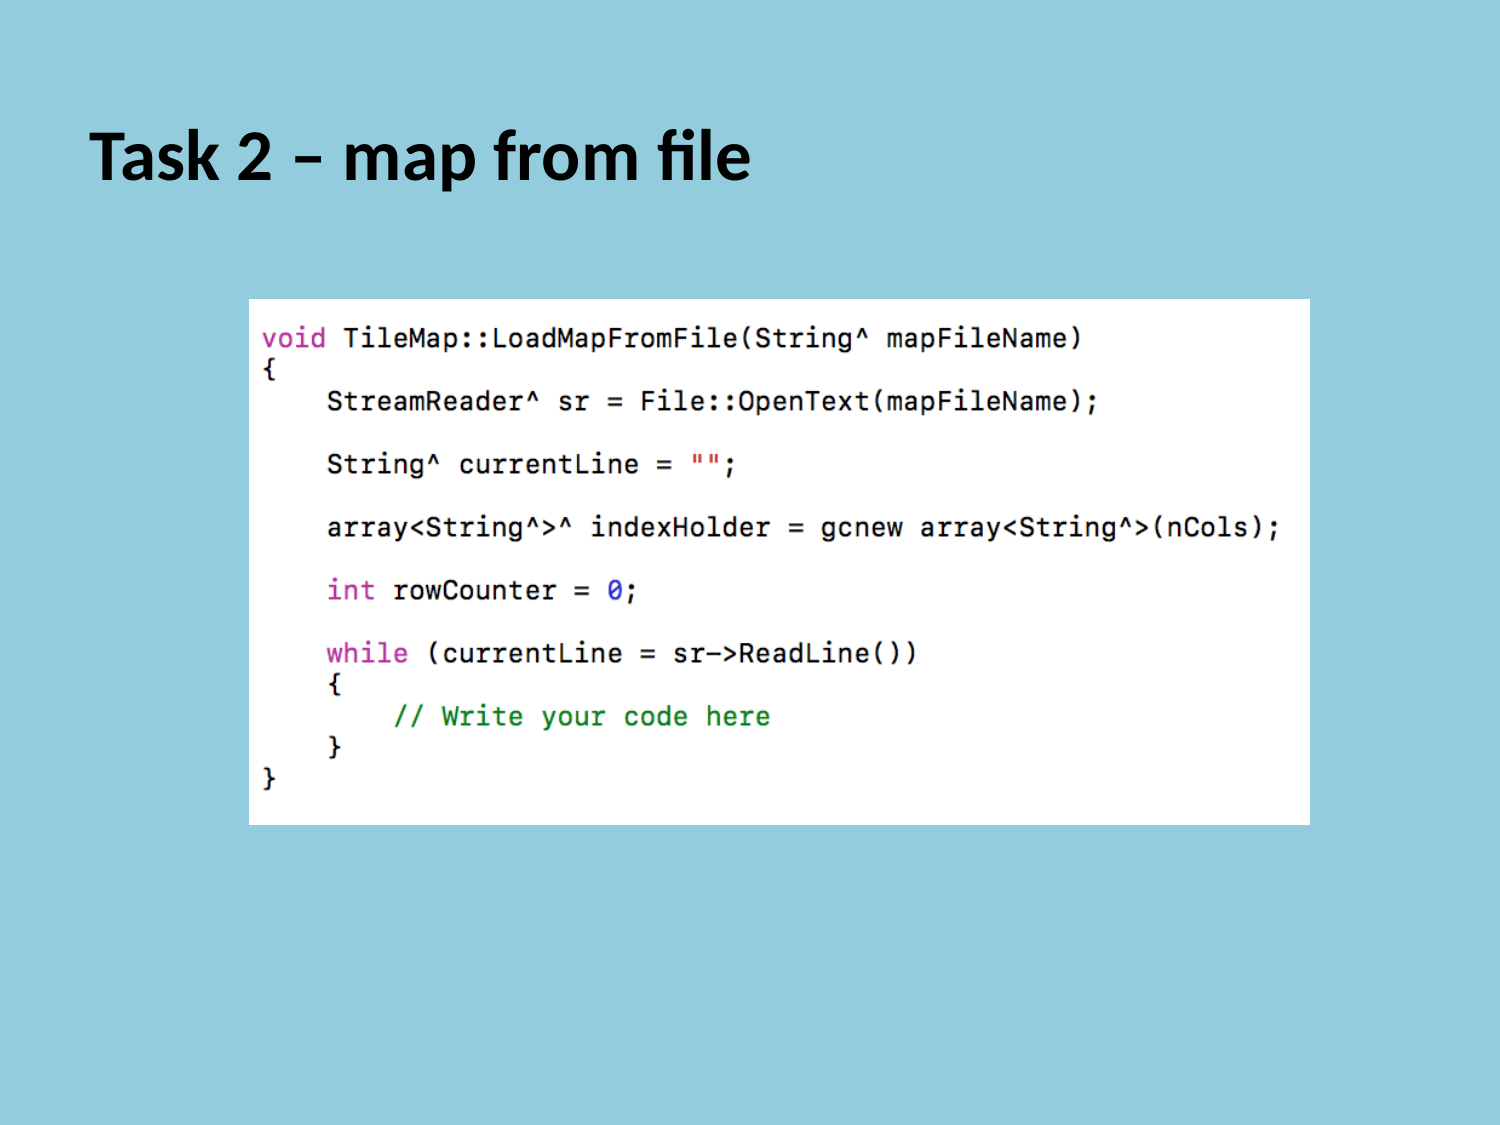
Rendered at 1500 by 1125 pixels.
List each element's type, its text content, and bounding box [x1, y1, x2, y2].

text_box Task 2 – map from file [0, 0, 1500, 203]
picture [249, 299, 1310, 826]
